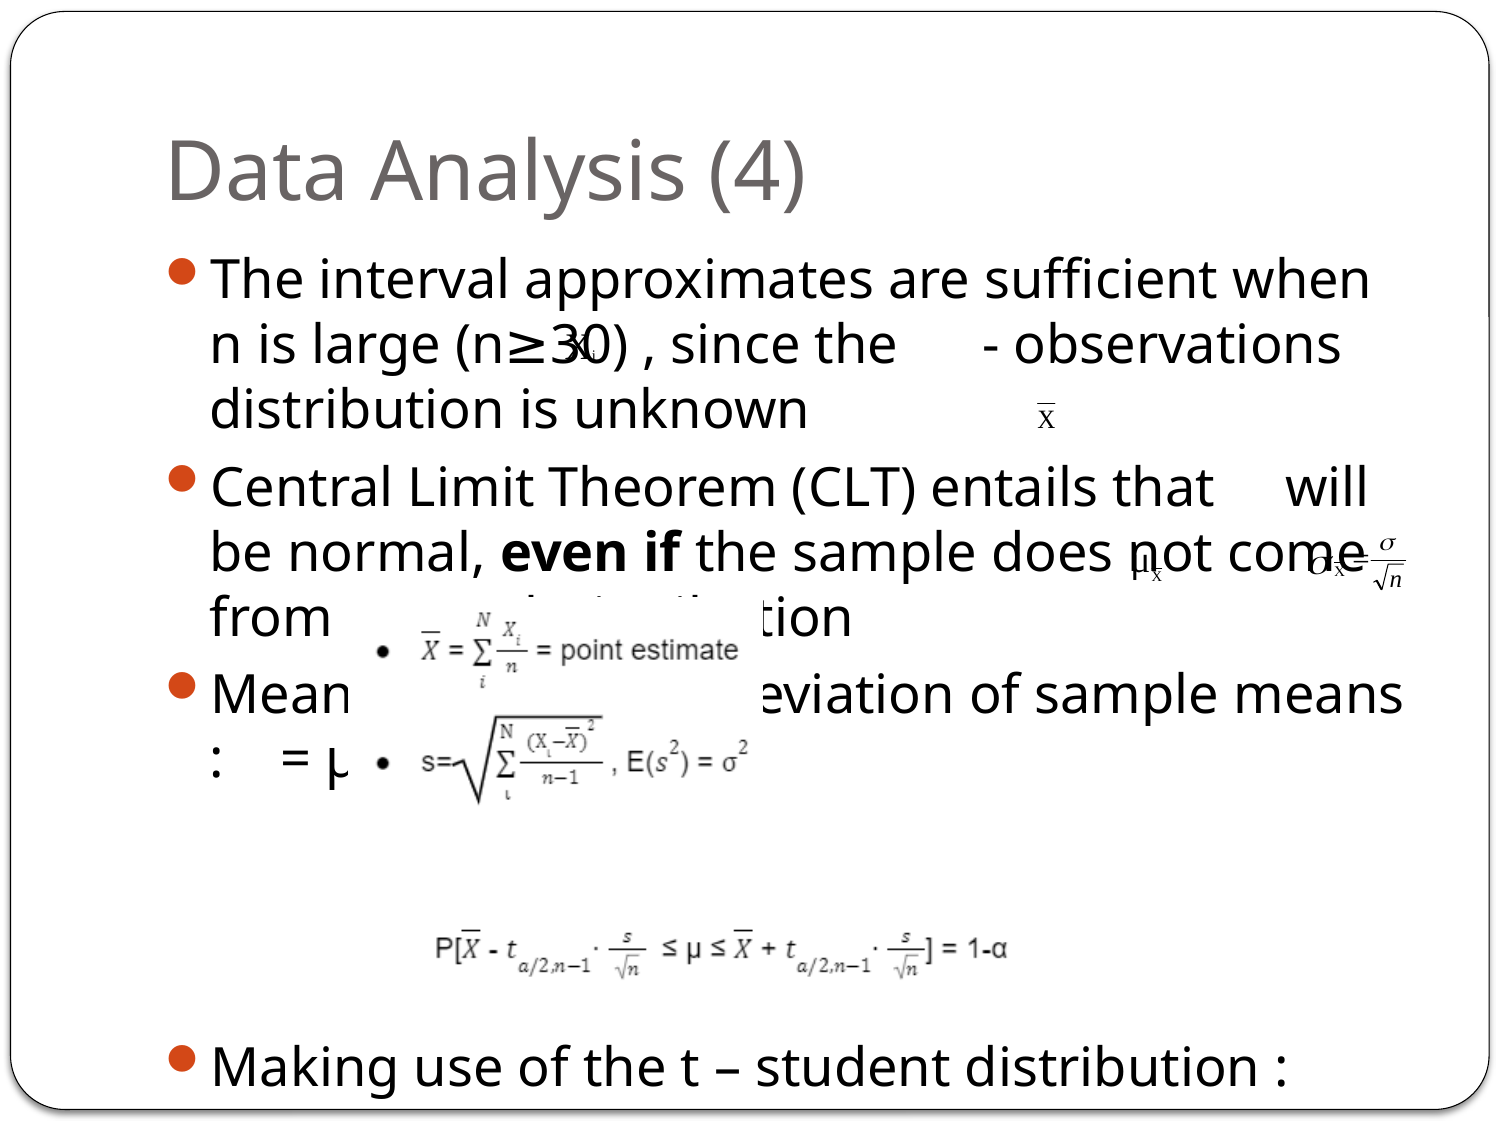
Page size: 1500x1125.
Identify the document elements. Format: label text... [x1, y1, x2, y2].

title Data Analysis (4) [150, 45, 1425, 233]
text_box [1033, 396, 1061, 433]
list The interval approximates are sufficient when n is large (n≥30) , since the - observations distribution is unknown Central Limit Theorem (CLT) entails that will be normal, even if the sample does not come from Normal Distribution Mean and standard deviation of sample means : = μ & Making use of the t – student distribution : [150, 237, 1425, 988]
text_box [1304, 526, 1412, 596]
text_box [560, 325, 601, 366]
picture [348, 597, 763, 814]
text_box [1127, 538, 1168, 587]
picture [407, 904, 1055, 1003]
